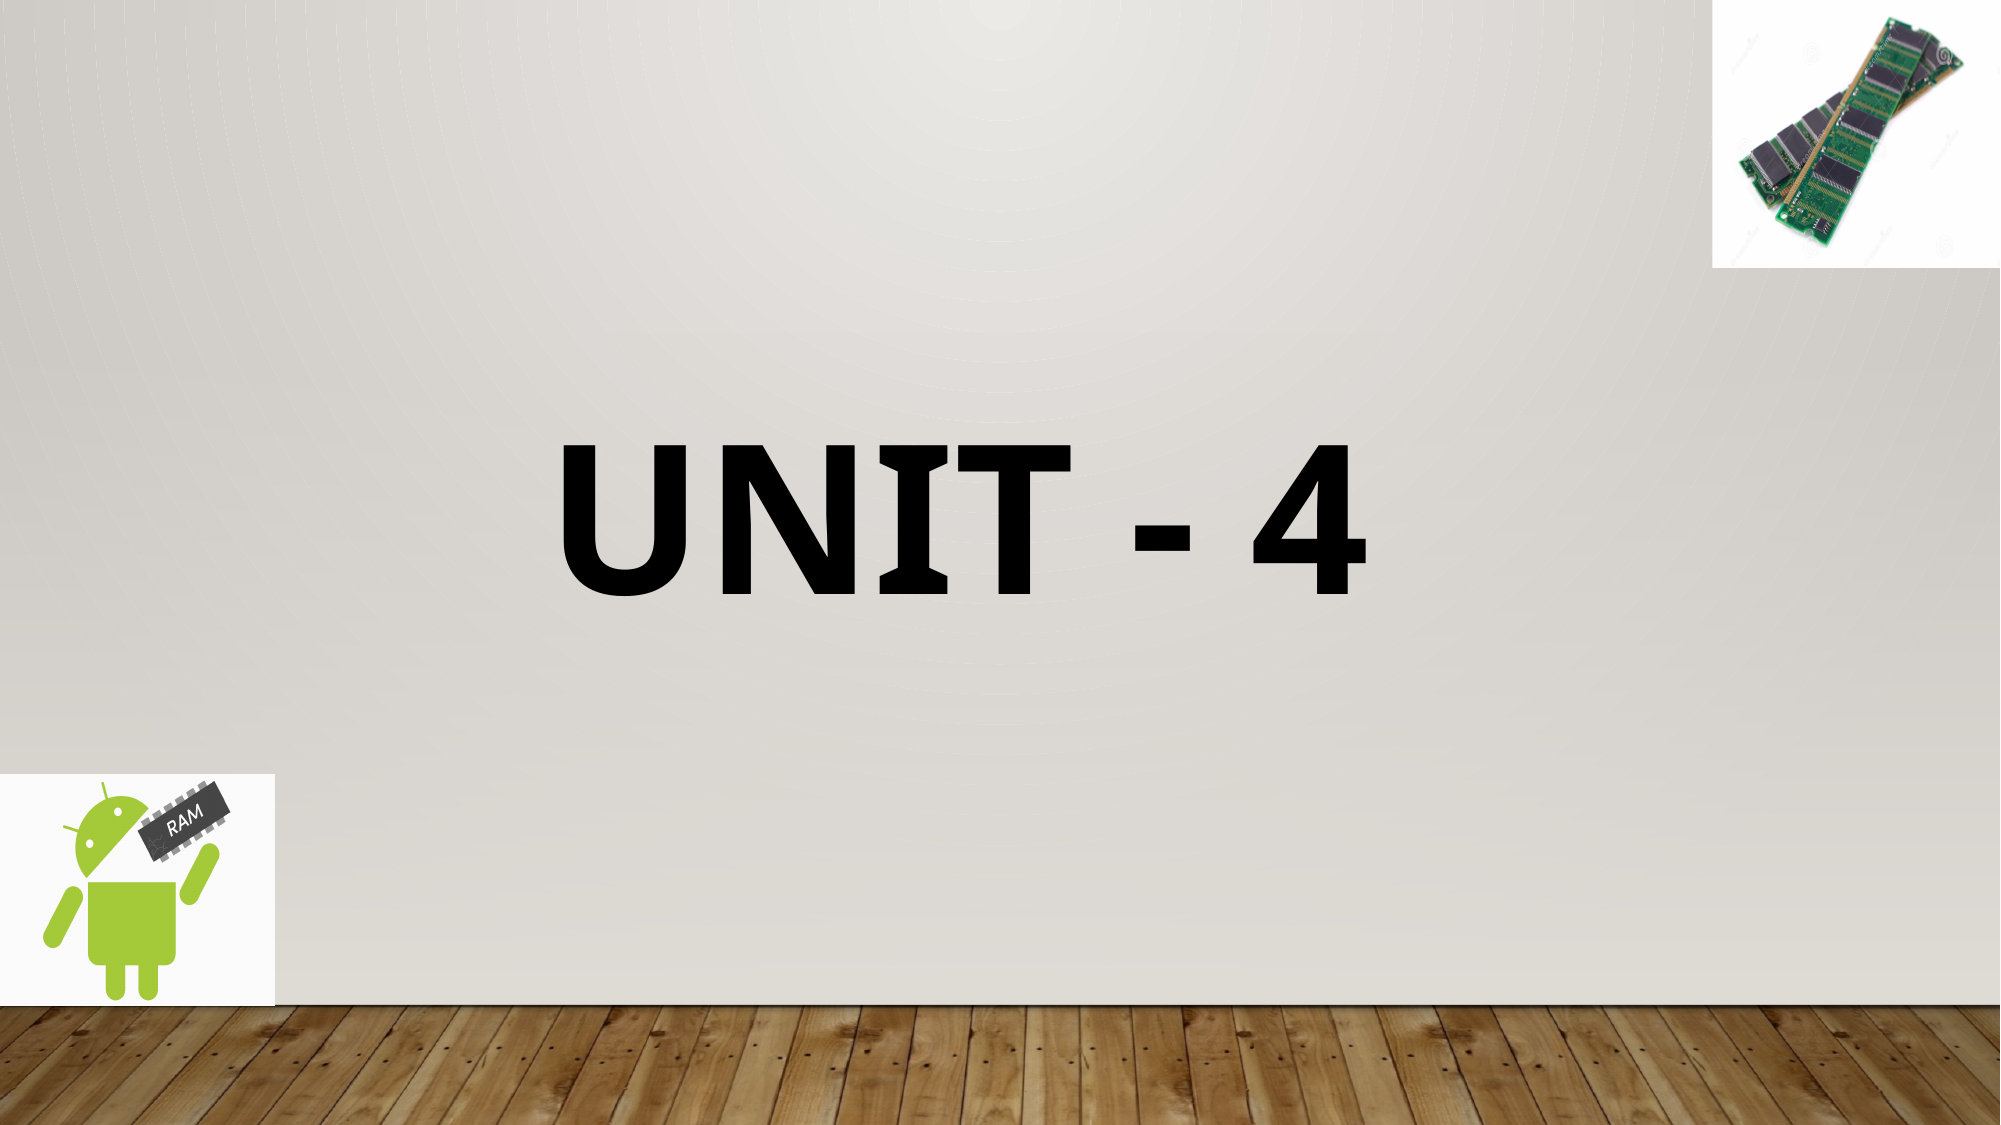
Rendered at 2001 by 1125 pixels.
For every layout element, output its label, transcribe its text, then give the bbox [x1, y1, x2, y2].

picture [0, 774, 2000, 1125]
picture [1712, 0, 2000, 268]
text_box UNIT - 4 [96, 378, 1821, 644]
